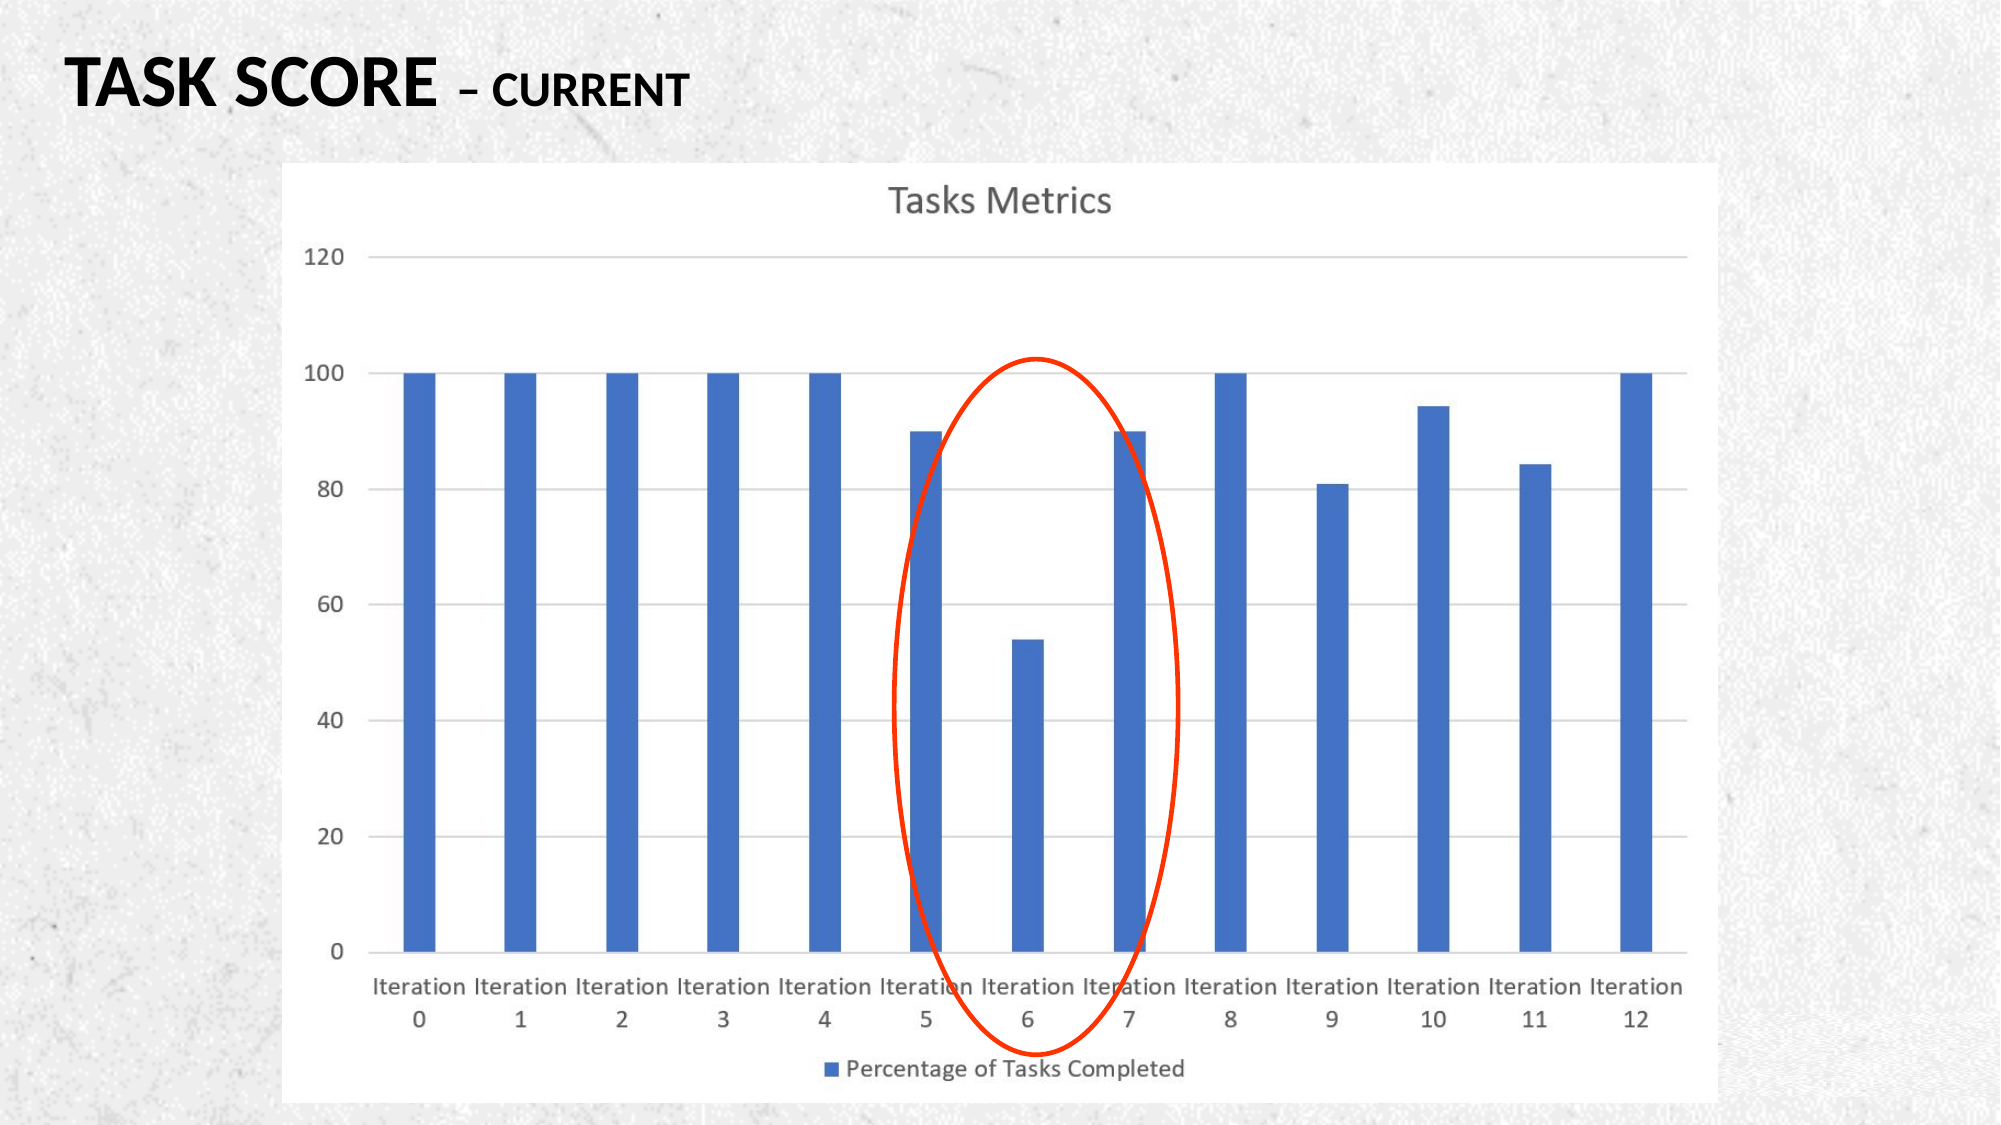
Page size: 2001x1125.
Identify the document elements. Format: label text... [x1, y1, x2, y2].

picture [0, 0, 2000, 1125]
slide_number 32 [1862, 1097, 1947, 1103]
text_box TASK SCORE – CURRENT [49, 34, 1688, 144]
